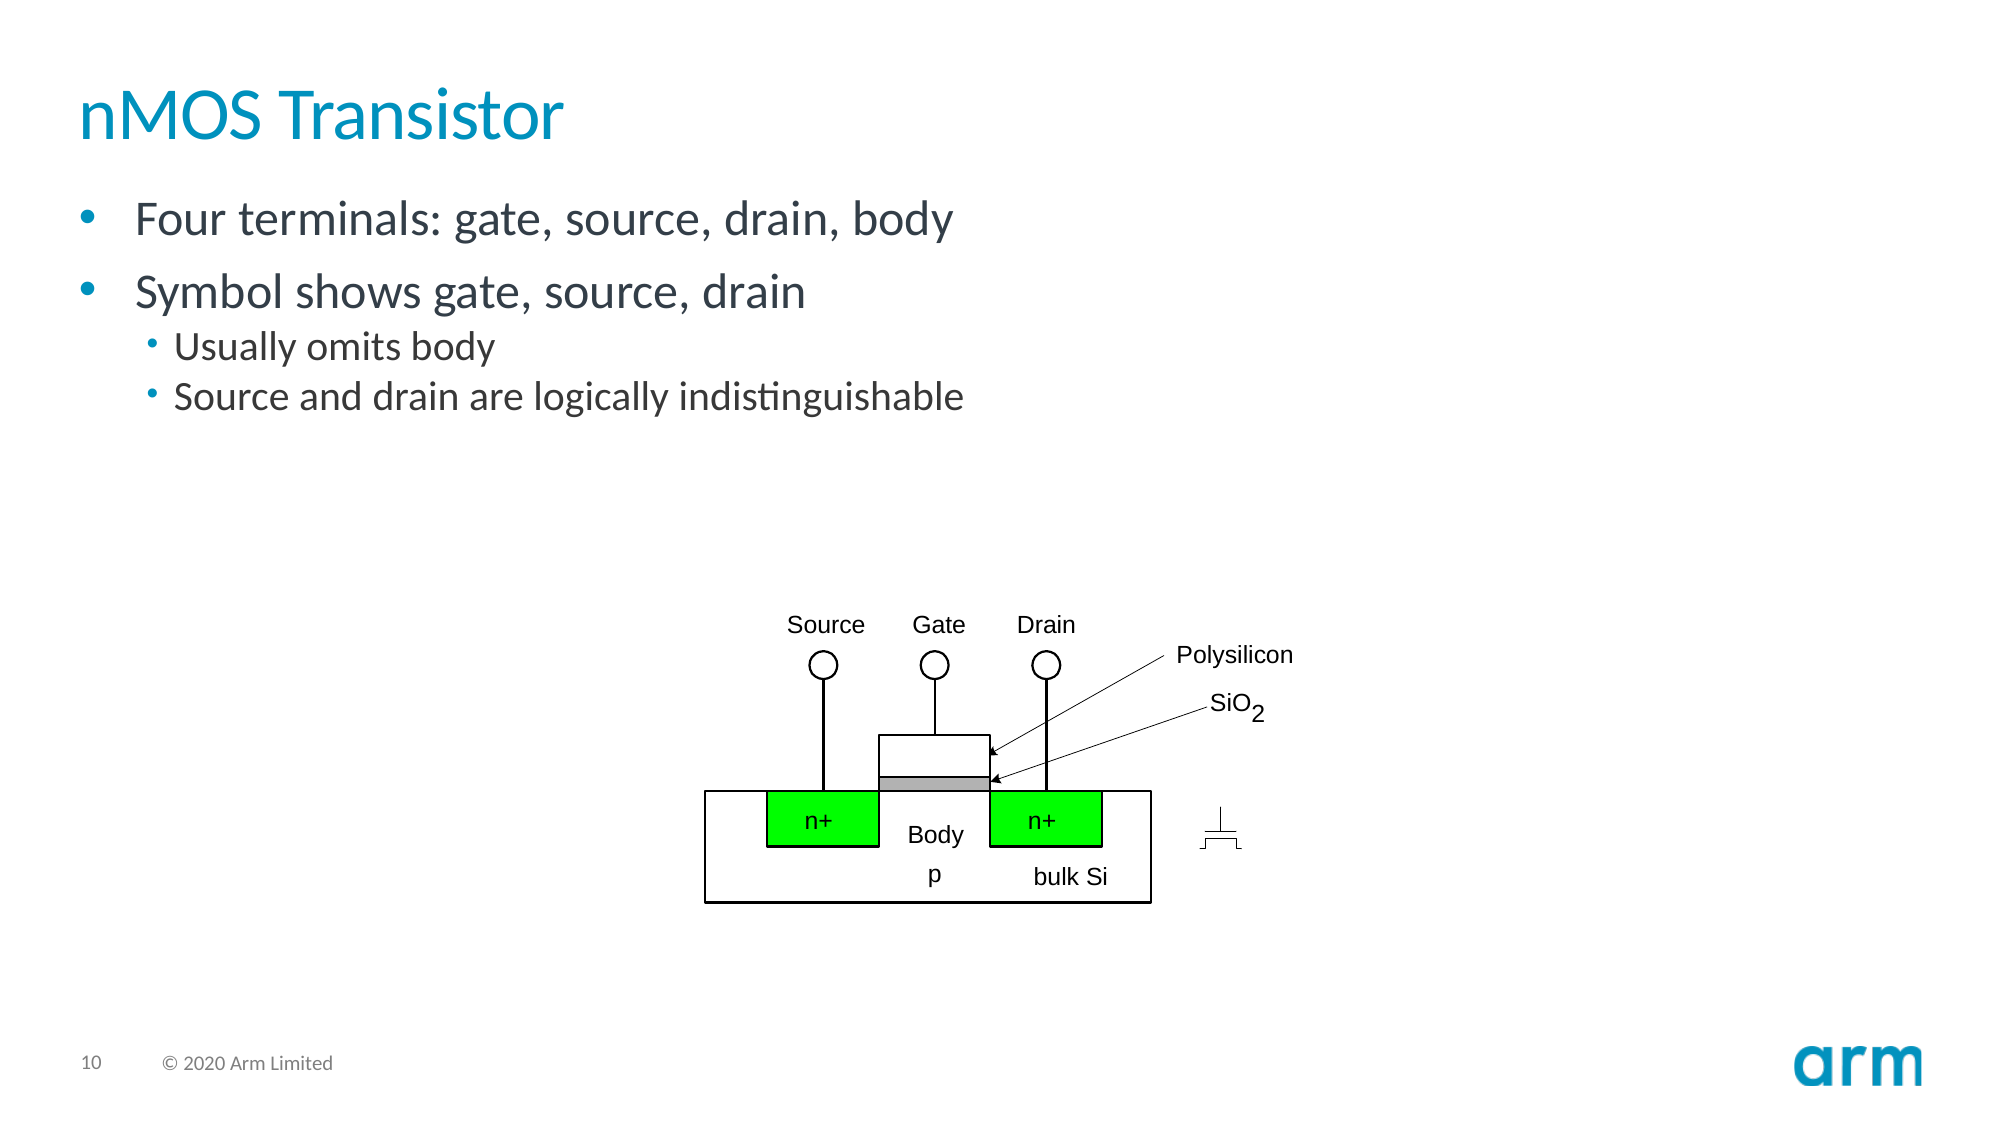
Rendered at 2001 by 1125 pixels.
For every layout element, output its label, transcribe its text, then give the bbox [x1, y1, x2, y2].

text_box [699, 604, 1301, 909]
title nMOS Transistor [78, 78, 1922, 185]
list Four terminals: gate, source, drain, body Symbol shows gate, source, drain Usually omits body Source and drain are logically indistinguishable [78, 185, 1923, 941]
